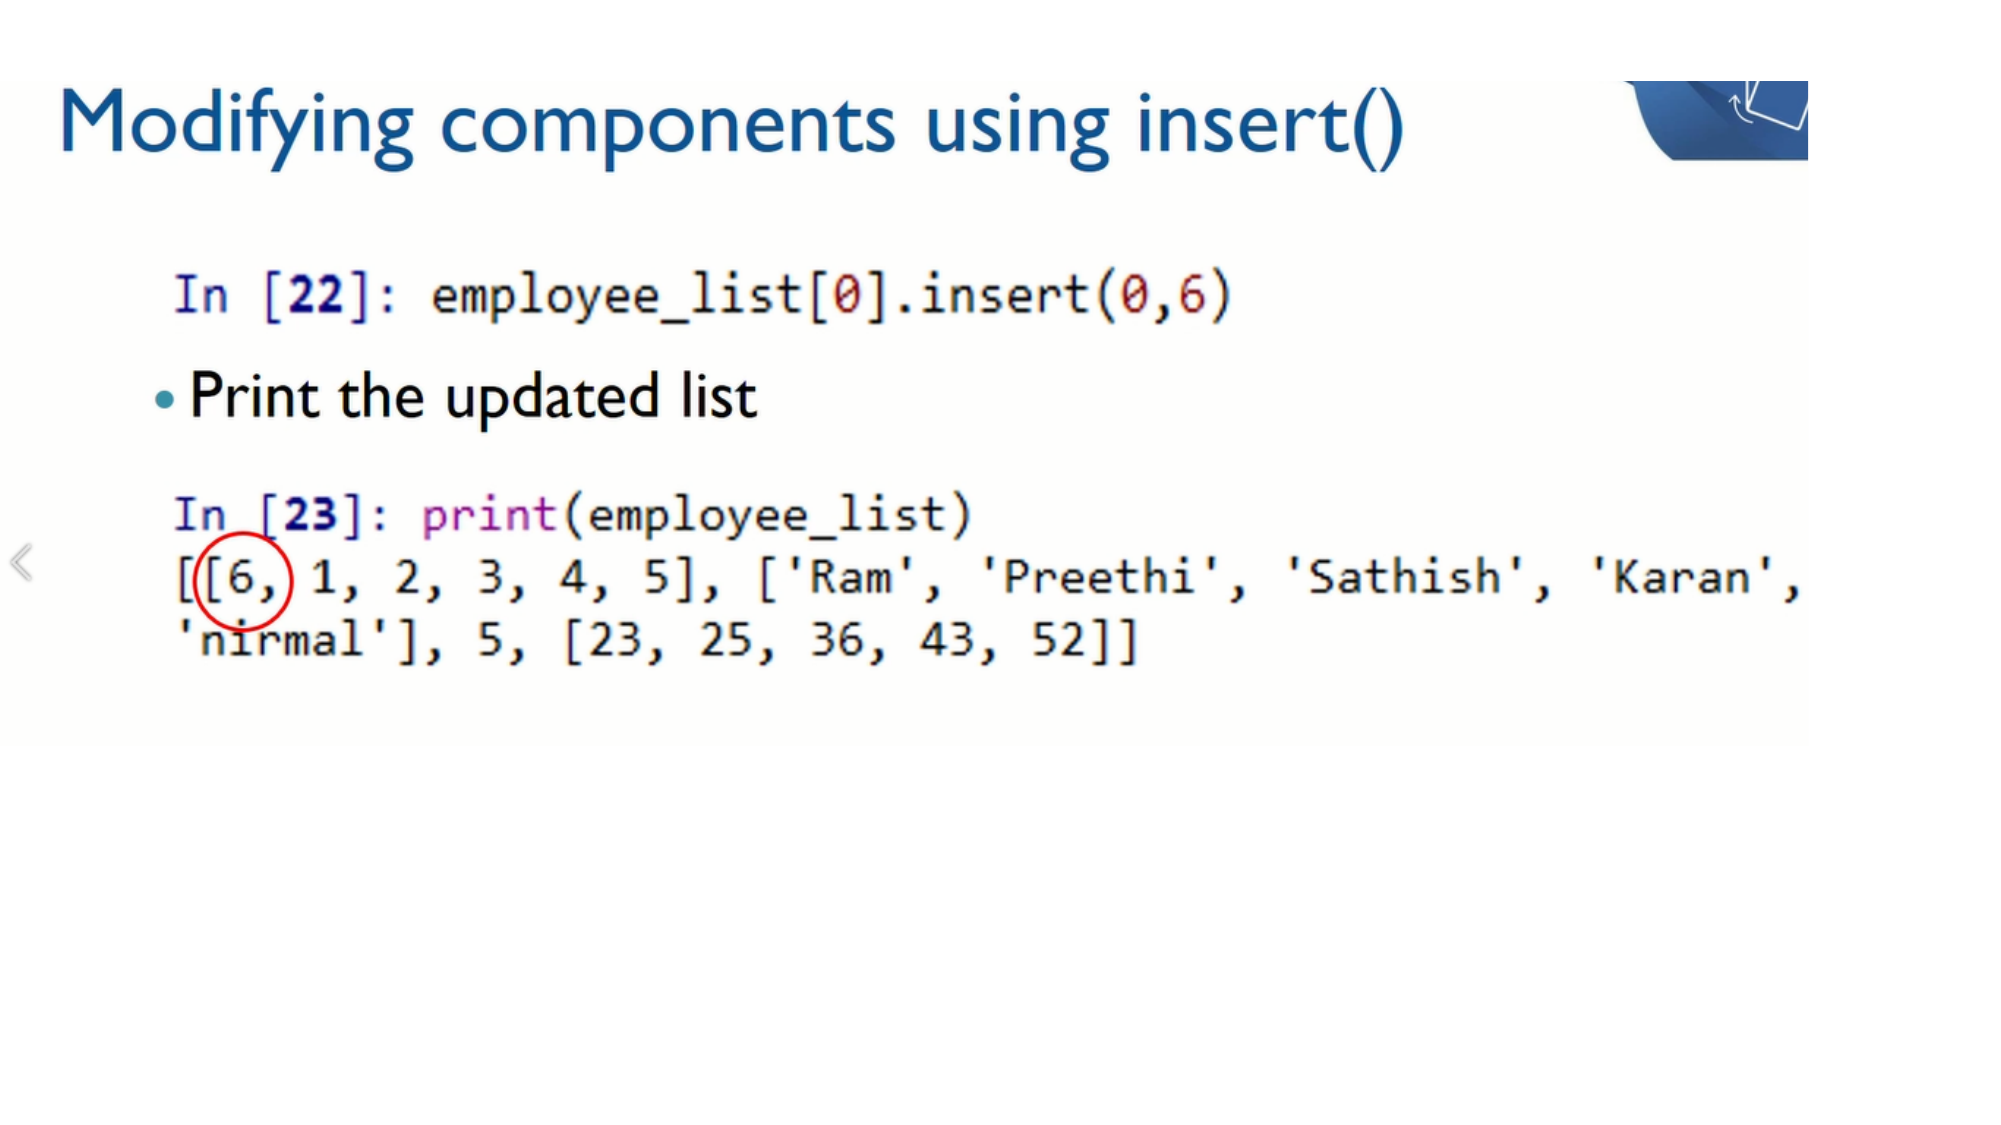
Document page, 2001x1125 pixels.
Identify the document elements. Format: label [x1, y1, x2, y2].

picture [0, 80, 1809, 746]
